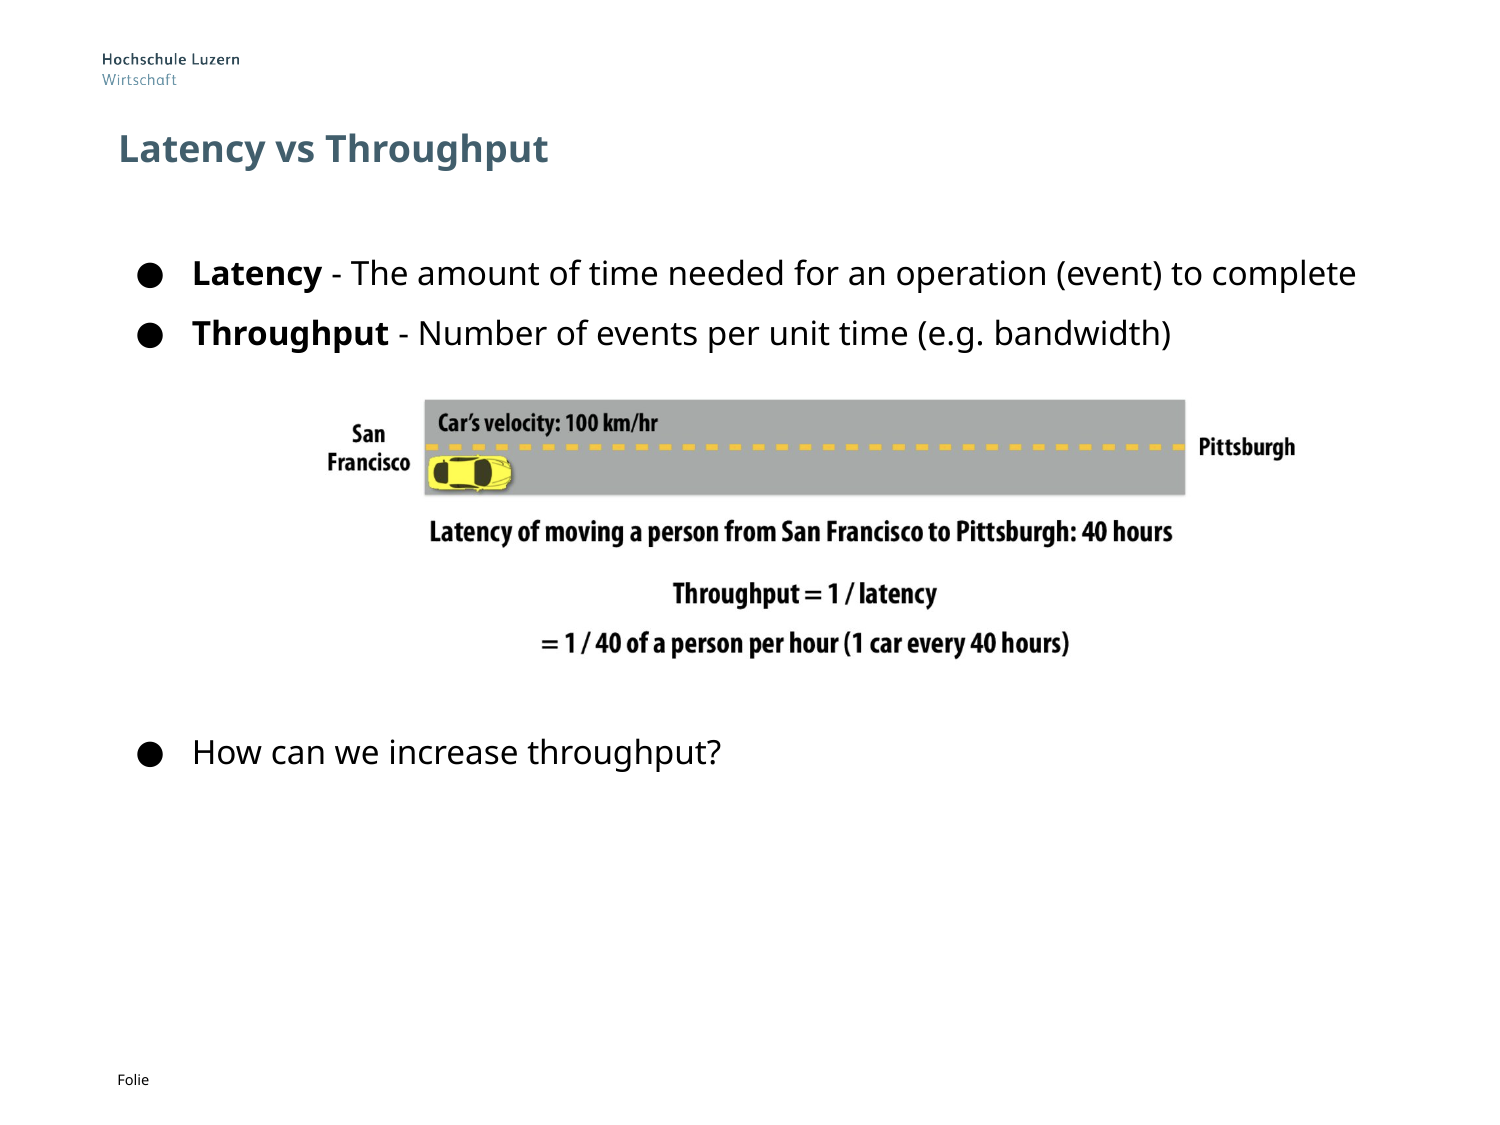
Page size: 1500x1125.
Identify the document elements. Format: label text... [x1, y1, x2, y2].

list Latency - The amount of time needed for an operation (event) to complete Throughput - Number of events per unit time (e.g. bandwidth) How can we increase throughput? [106, 220, 1447, 891]
title Latency vs Throughput [106, 113, 1447, 194]
picture [102, 53, 239, 85]
picture [317, 381, 1308, 669]
